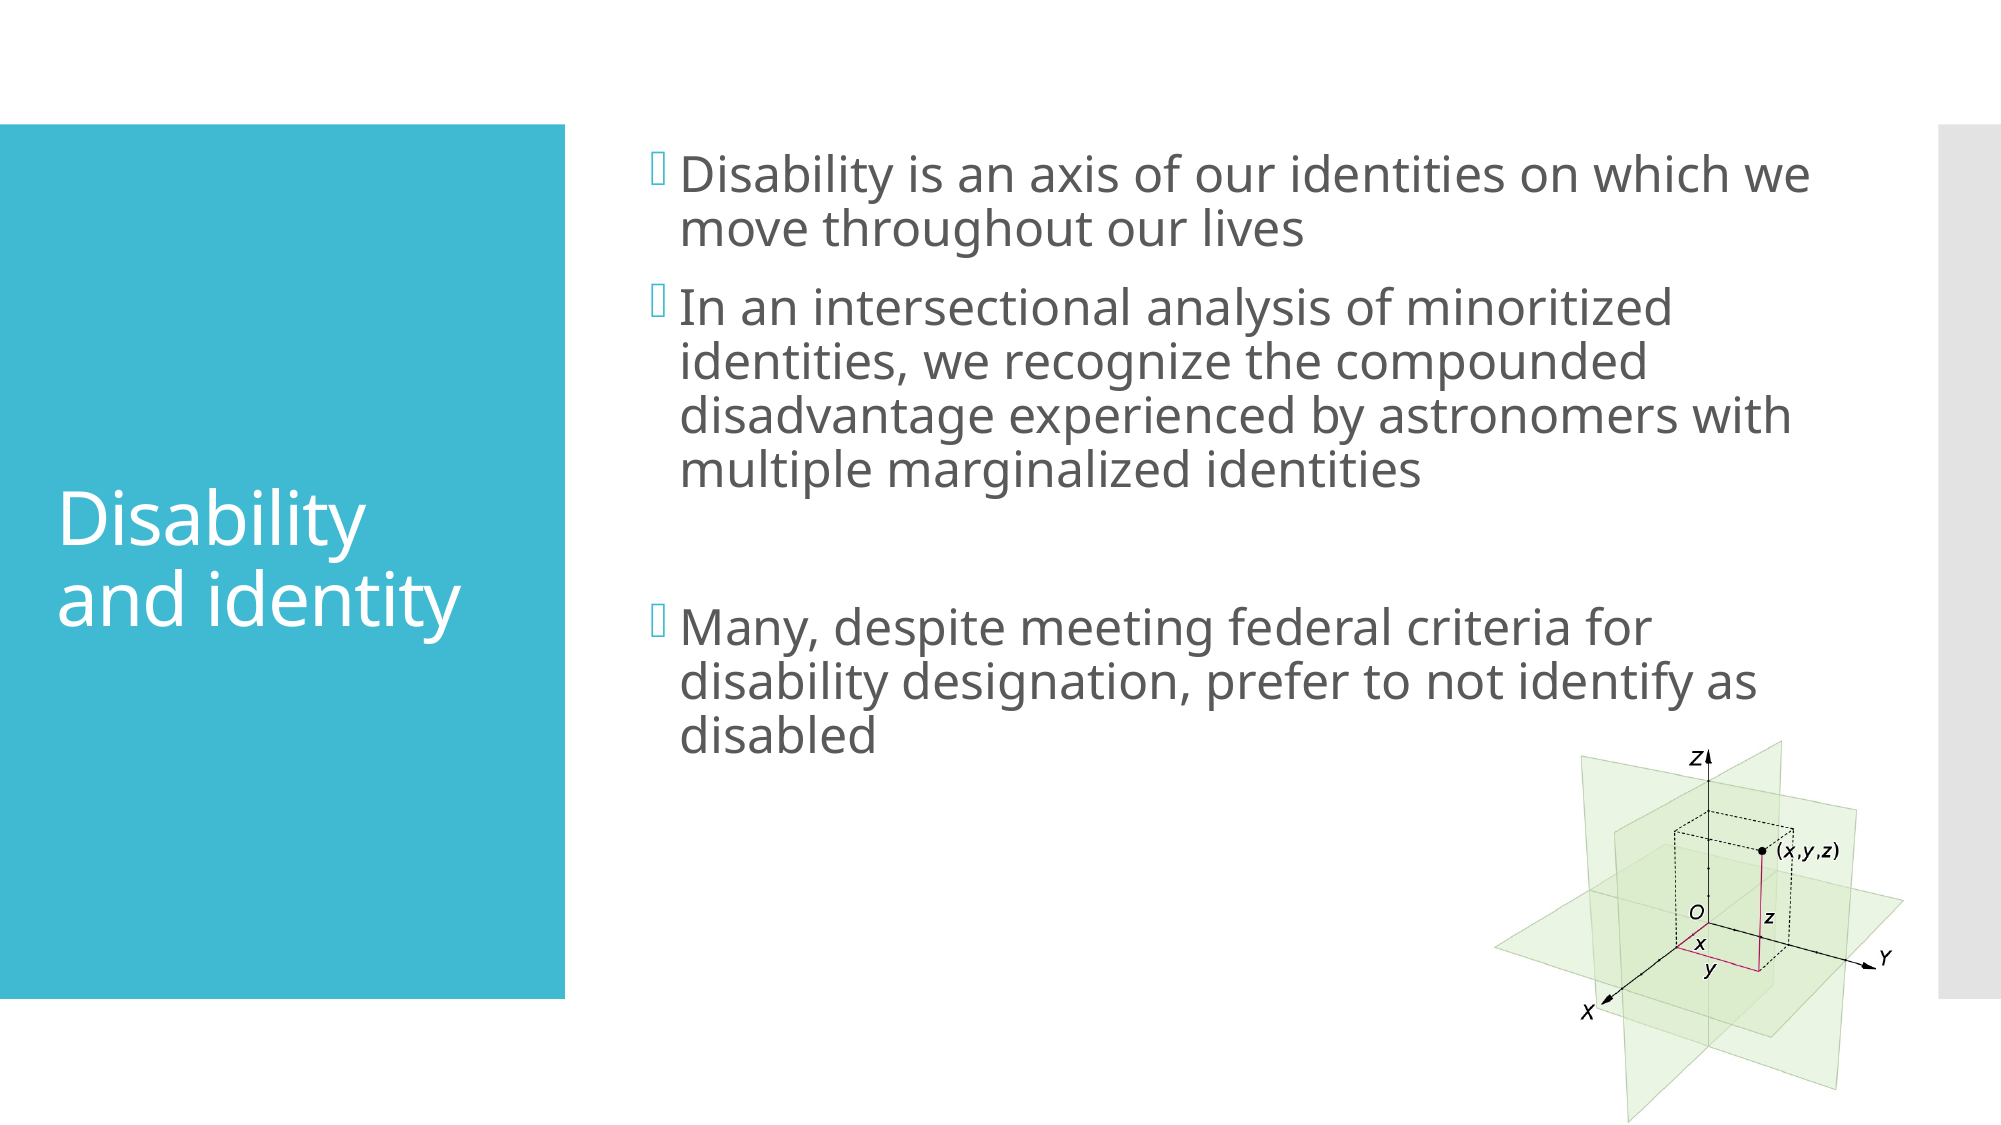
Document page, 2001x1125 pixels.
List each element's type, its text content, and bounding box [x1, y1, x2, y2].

list Disability is an axis of our identities on which we move throughout our lives In an intersectional analysis of minoritized identities, we recognize the compounded disadvantage experienced by astronomers with multiple marginalized identities Many, despite meeting federal criteria for disability designation, prefer to not identify as disabled [634, 141, 1835, 982]
picture [1491, 720, 1911, 1125]
title Disability and identity [41, 184, 525, 940]
